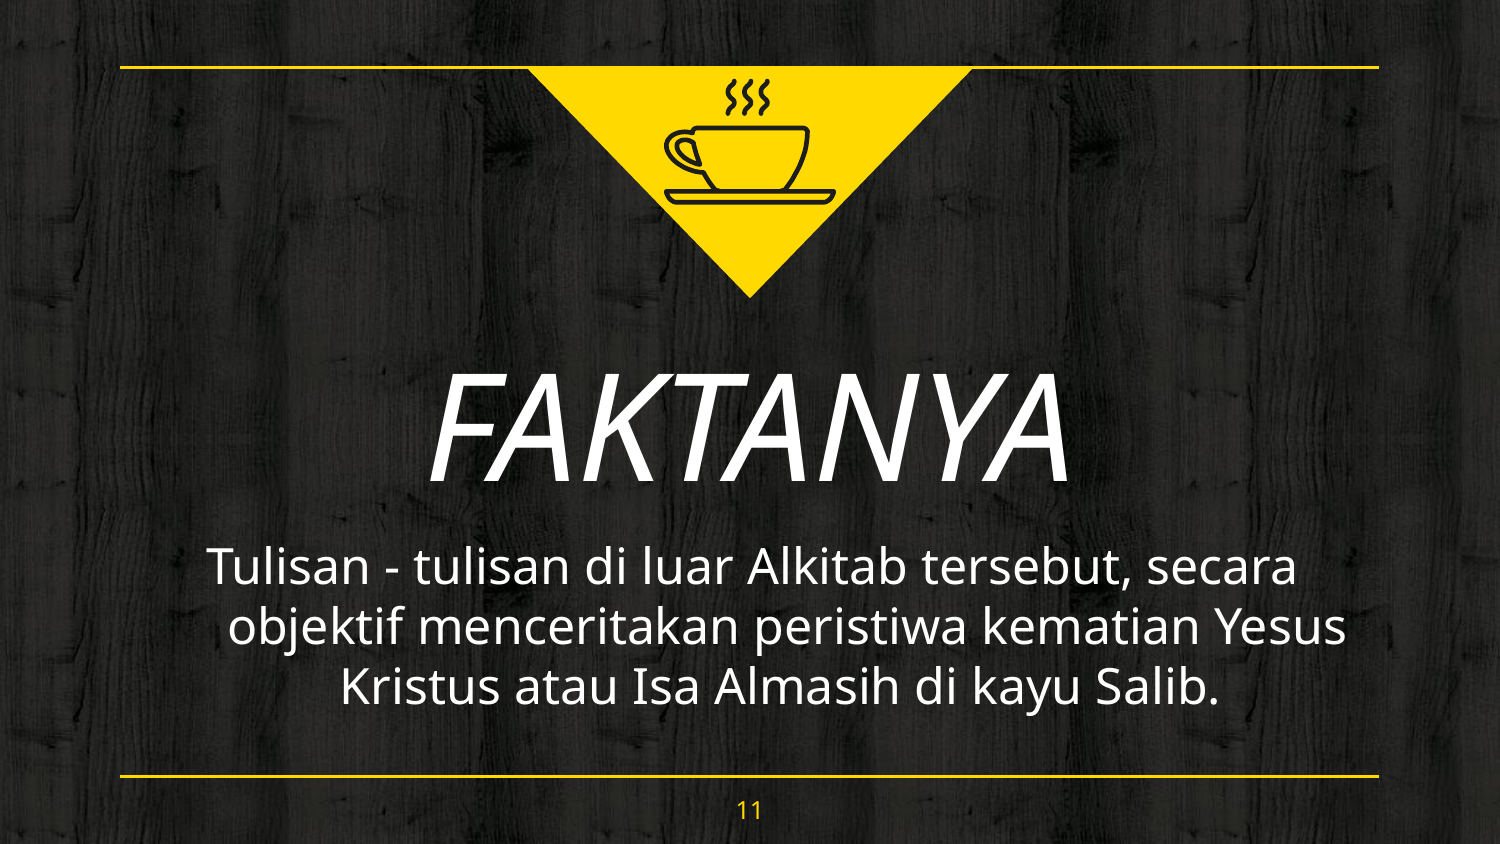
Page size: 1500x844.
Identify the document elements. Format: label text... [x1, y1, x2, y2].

subtitle Tulisan - tulisan di luar Alkitab tersebut, secara objektif menceritakan peristiwa kematian Yesus Kristus atau Isa Almasih di kayu Salib. [126, 515, 1373, 730]
text_box [526, 67, 974, 299]
title FAKTANYA [126, 346, 1373, 498]
slide_number 11 [705, 779, 795, 844]
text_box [666, 80, 834, 203]
picture [0, 0, 1500, 844]
